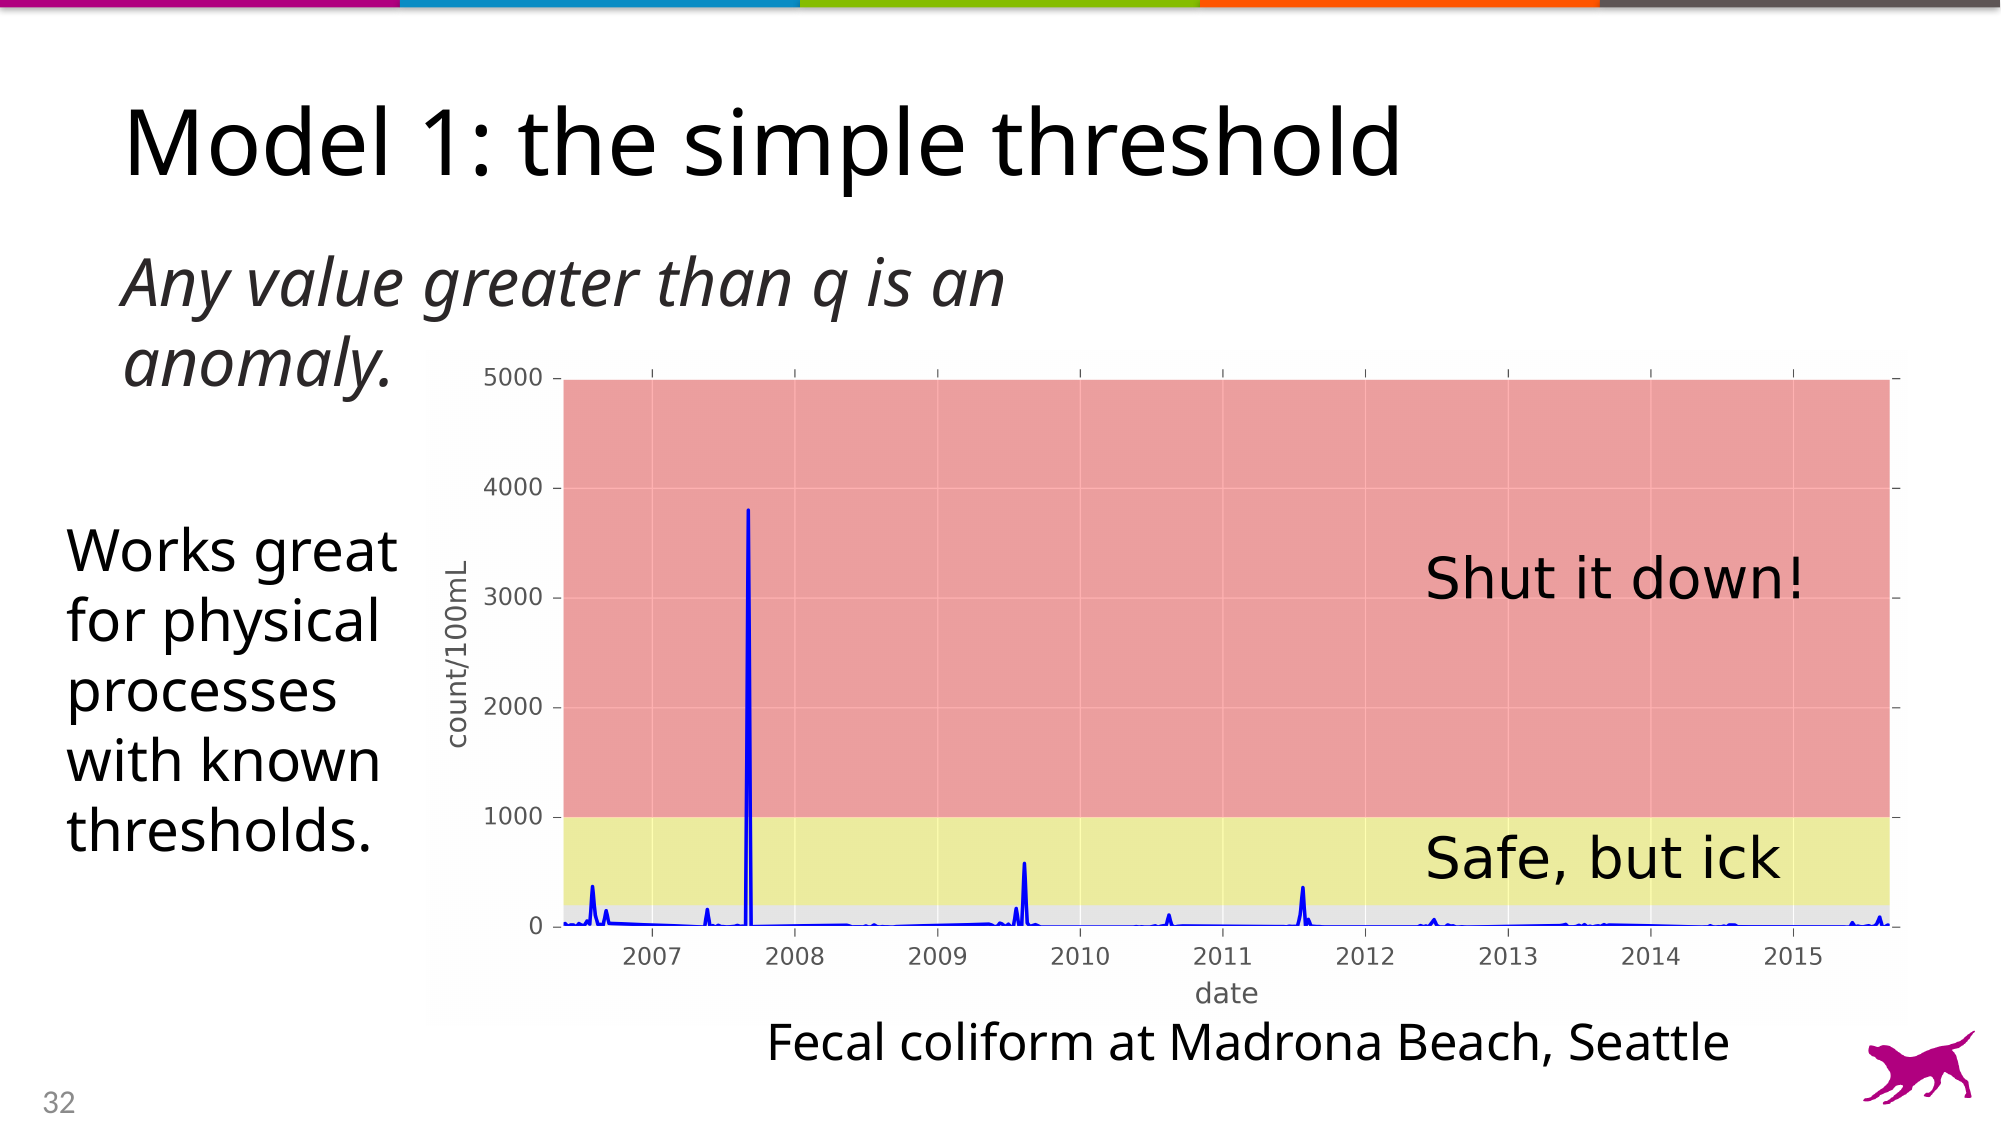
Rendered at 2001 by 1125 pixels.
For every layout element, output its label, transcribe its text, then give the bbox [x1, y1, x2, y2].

title Model 1: the simple threshold [108, 45, 1908, 233]
picture [1860, 1028, 1979, 1106]
text_box Works great for physical processes with known thresholds. [51, 387, 421, 990]
text_box Fecal coliform at Madrona Beach, Seattle [750, 1034, 1801, 1102]
text_box [245, 681, 396, 832]
picture [426, 349, 1909, 1027]
list Any value greater than q is an anomaly. [107, 232, 1276, 336]
